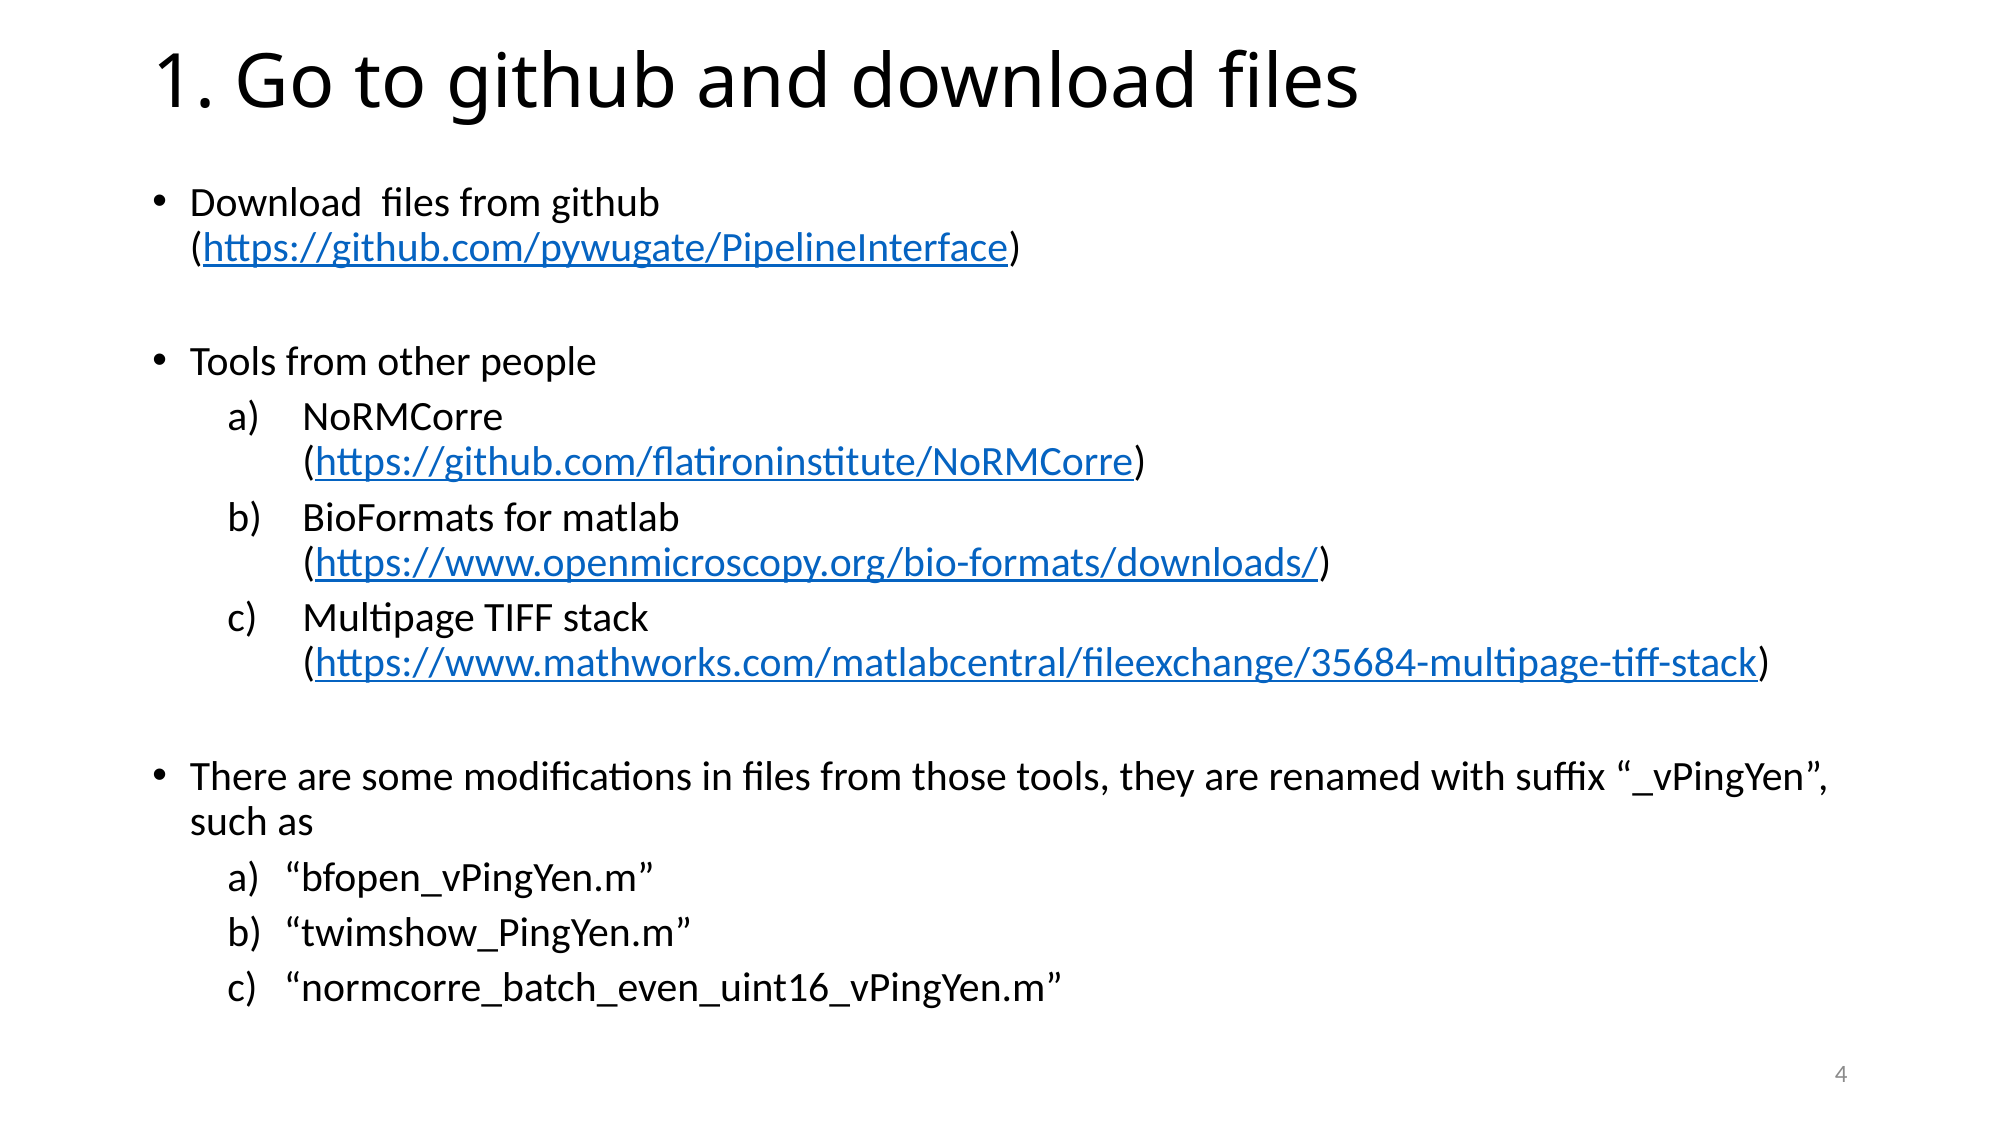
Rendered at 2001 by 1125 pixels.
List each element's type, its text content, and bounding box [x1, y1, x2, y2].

slide_number 4 [1412, 1042, 1863, 1103]
list Download files from github (https://github.com/pywugate/PipelineInterface) Tools from other people NoRMCorre (https://github.com/flatironinstitute/NoRMCorre) BioFormats for matlab (https://www.openmicroscopy.org/bio-formats/downloads/) Multipage TIFF stack (https://www.mathworks.com/matlabcentral/fileexchange/35684-multipage-tiff-stack) There are some modifications in files from those tools, they are renamed with suffix “_vPingYen”, such as “bfopen_vPingYen.m” “twimshow_PingYen.m” “normcorre_batch_even_uint16_vPingYen.m” [137, 172, 1863, 1103]
title 1. Go to github and download files [137, 22, 1863, 144]
